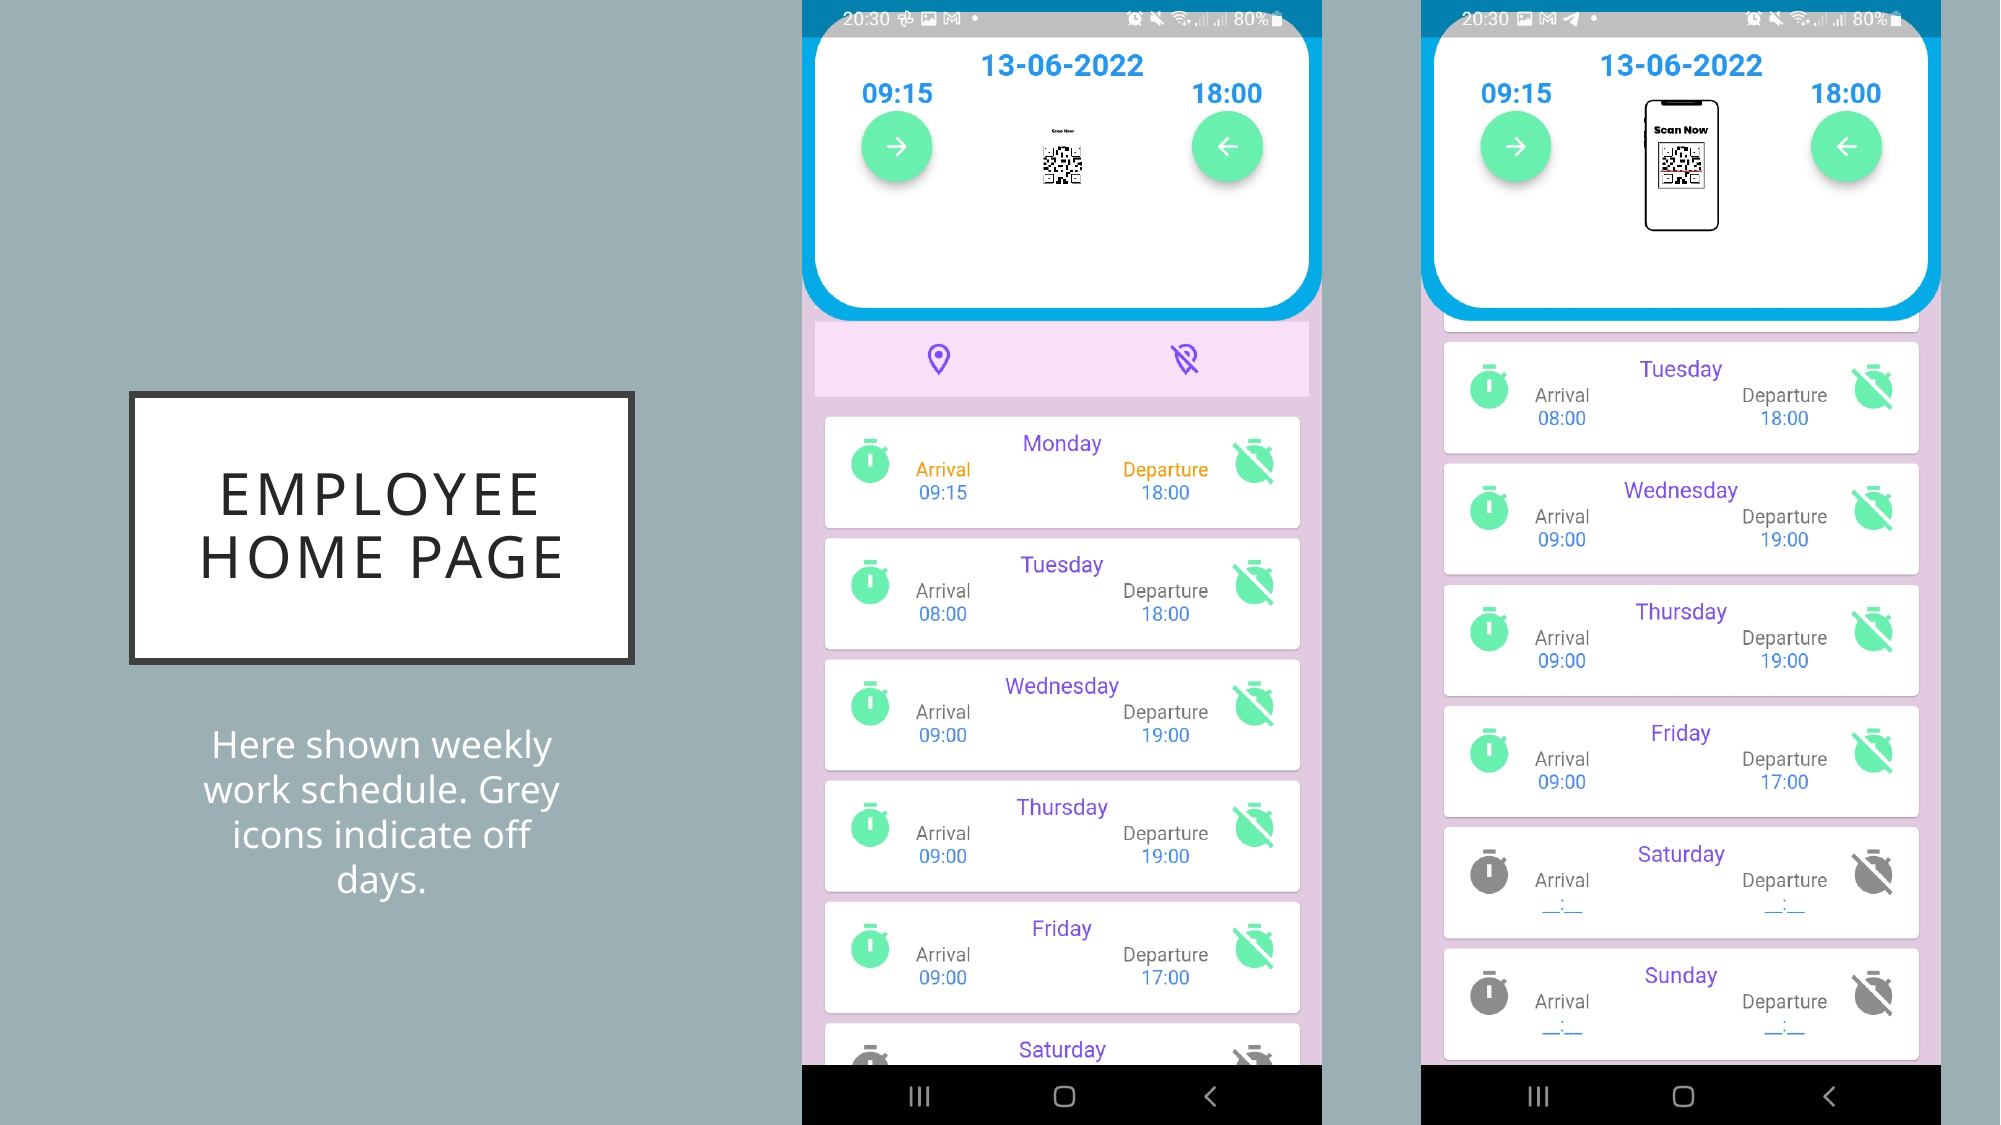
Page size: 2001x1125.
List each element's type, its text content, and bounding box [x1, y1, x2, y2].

picture [1420, 274, 1941, 1125]
picture [815, 11, 1309, 308]
picture [1434, 11, 1928, 308]
subtitle Here shown weekly work schedule. Grey icons indicate off days. [184, 713, 580, 918]
picture [802, 276, 1322, 1125]
title Employee home page [129, 391, 635, 665]
